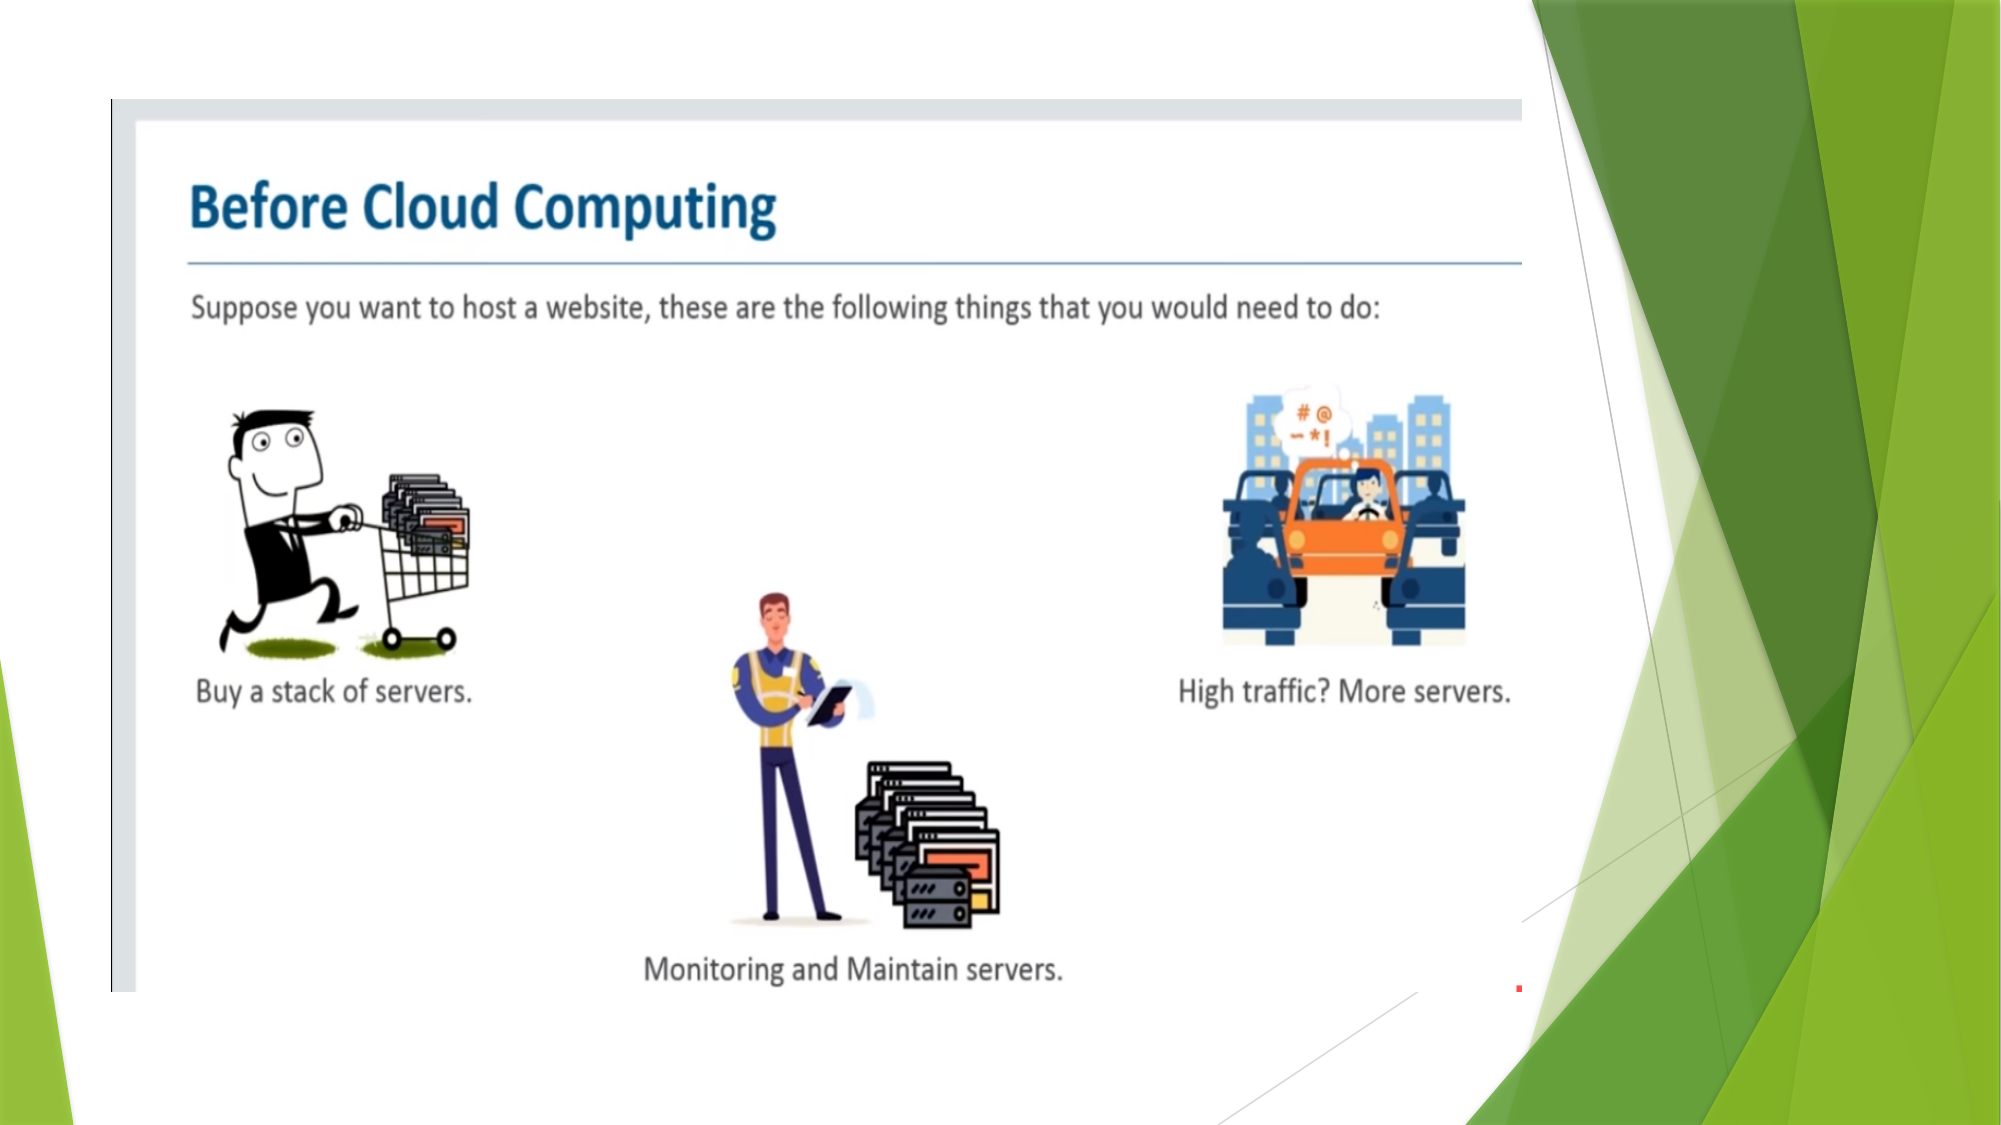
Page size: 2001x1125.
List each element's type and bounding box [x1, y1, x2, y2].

list [110, 99, 1522, 992]
